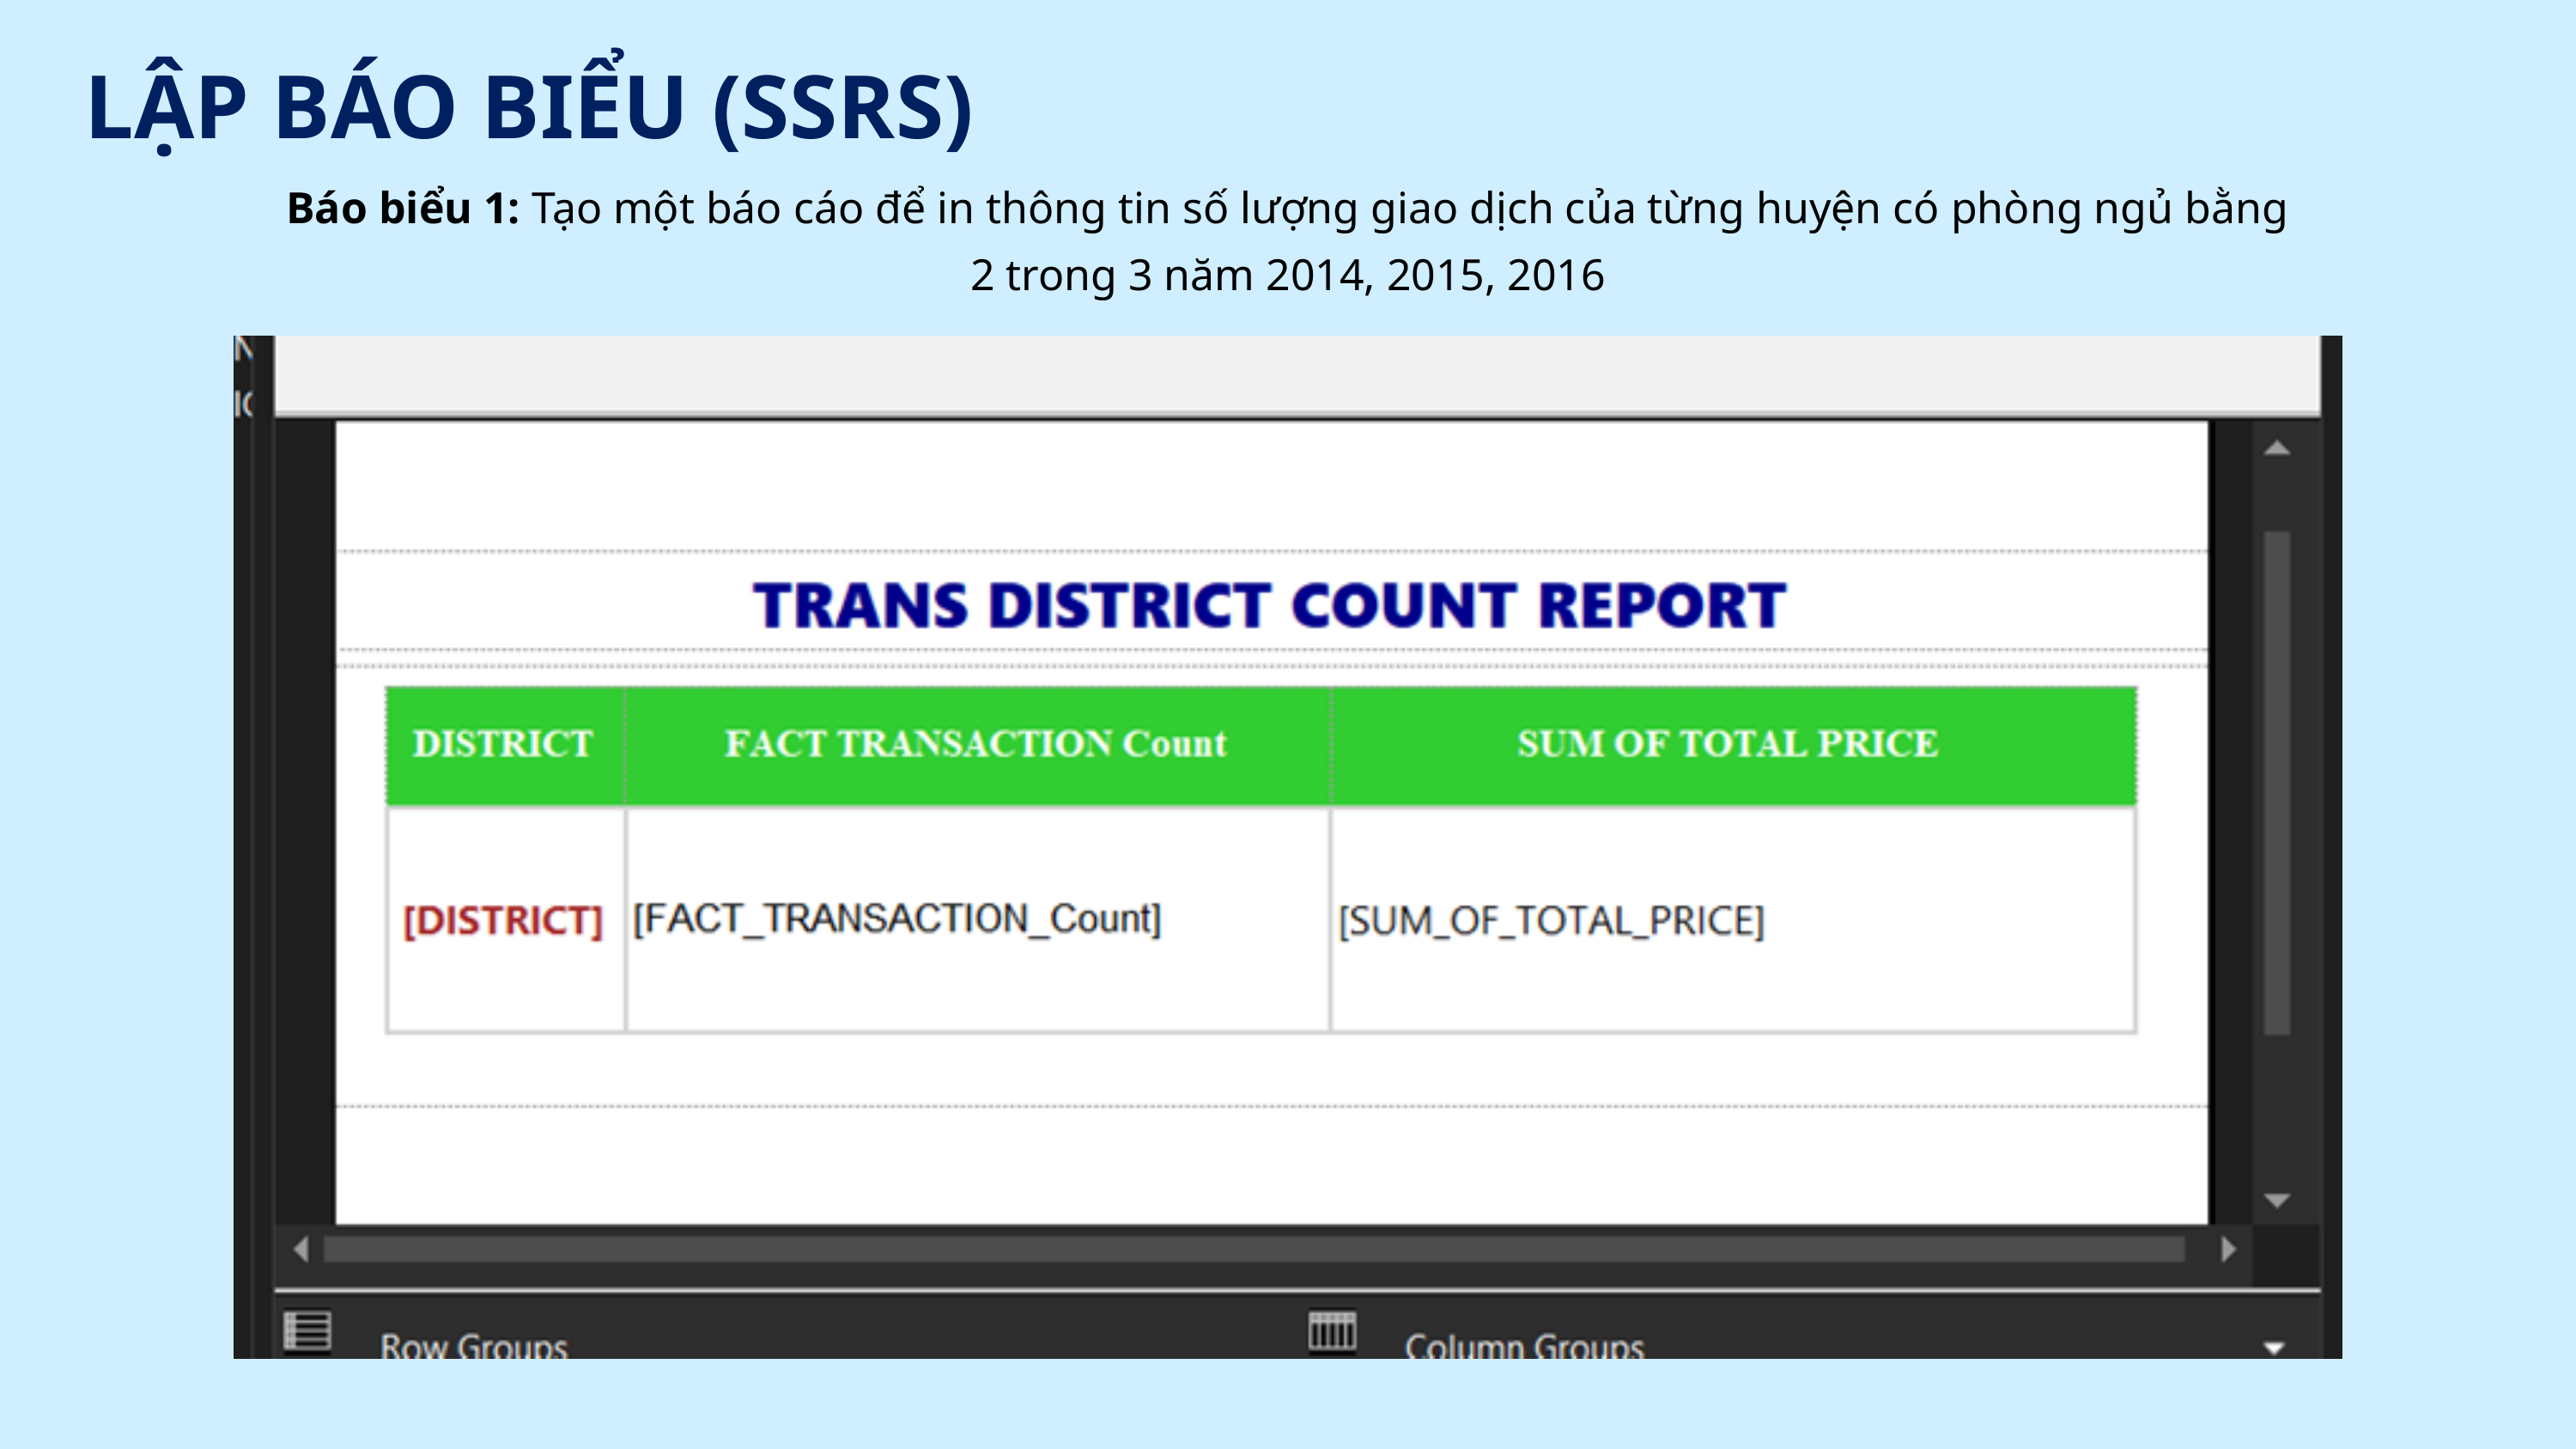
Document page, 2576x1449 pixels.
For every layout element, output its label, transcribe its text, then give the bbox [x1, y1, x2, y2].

text_box [234, 336, 2342, 1359]
text_box LẬP BÁO BIỂU (SSRS) [84, 29, 2207, 156]
text_box Báo biểu 1: Tạo một báo cáo để in thông tin số lượng giao dịch của từng huyện có phòng ngủ bằng 2 trong 3 năm 2014, 2015, 2016 [286, 165, 2290, 300]
